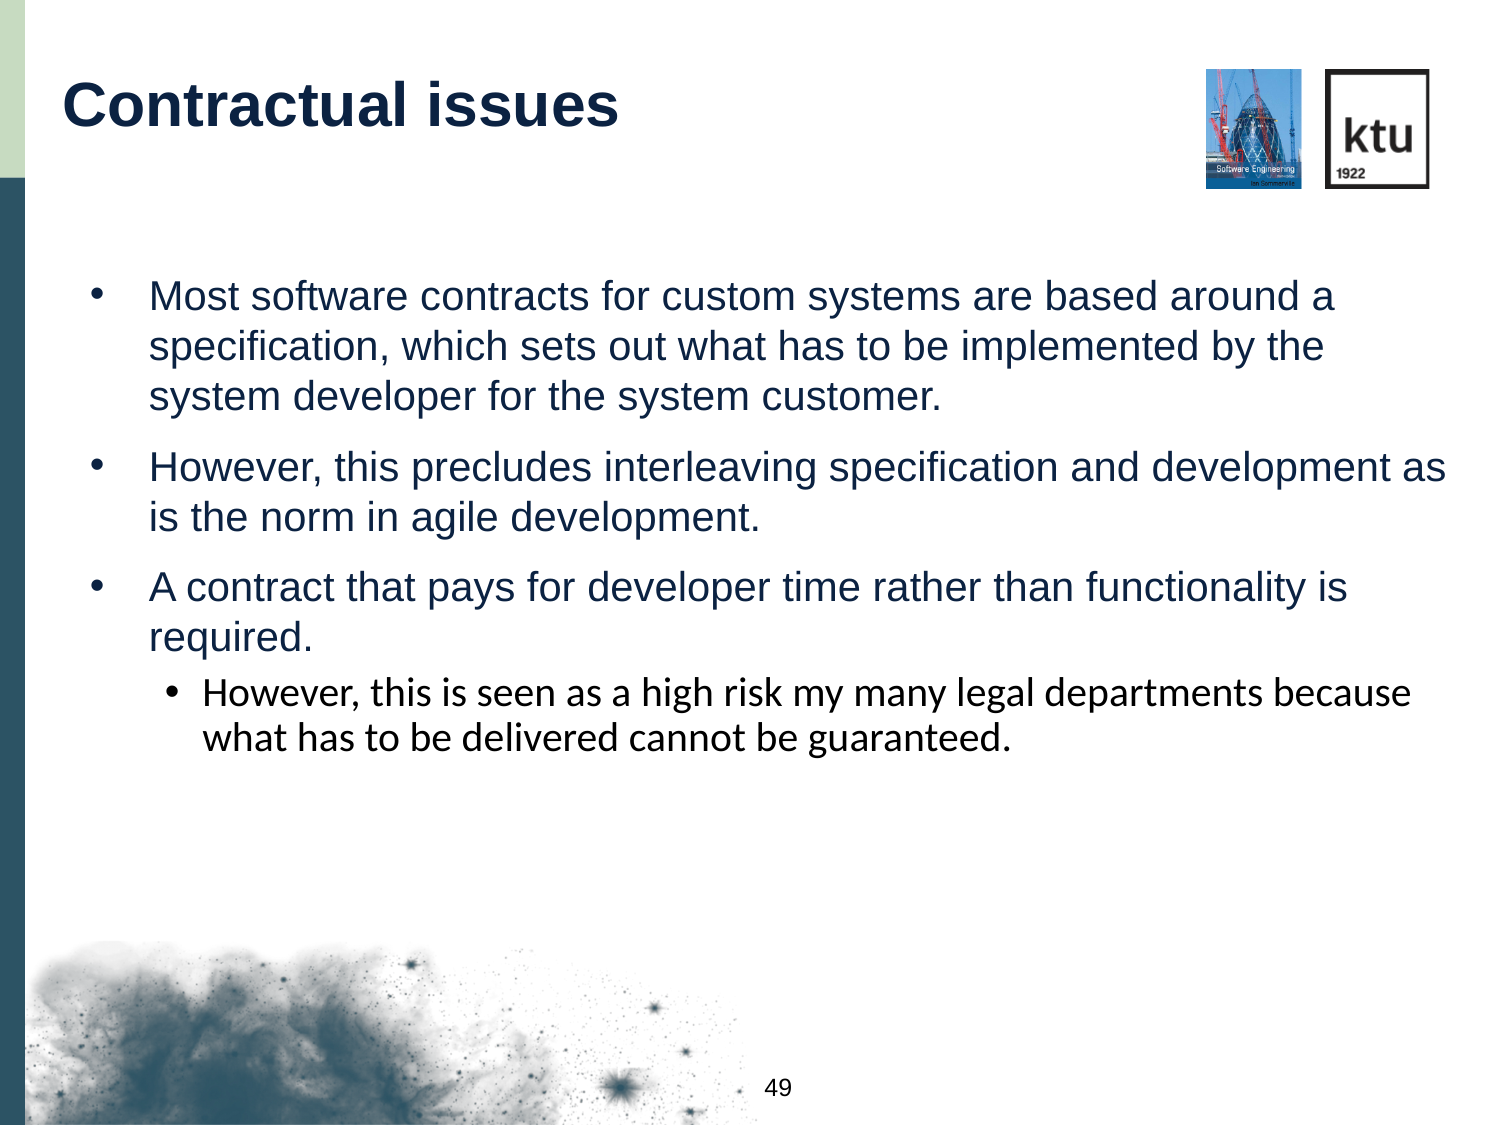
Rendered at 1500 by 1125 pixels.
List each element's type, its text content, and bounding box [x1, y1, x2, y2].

picture [25, 941, 760, 1124]
picture [1206, 69, 1302, 189]
list Contractual issues [47, 69, 1206, 171]
list Most software contracts for custom systems are based around a specification, which sets out what has to be implemented by the system developer for the system customer. However, this precludes interleaving specification and development as is the norm in agile development. A contract that pays for developer time rather than functionality is required. However, this is seen as a high risk my many legal departments because what has to be delivered cannot be guaranteed. [75, 261, 1482, 922]
